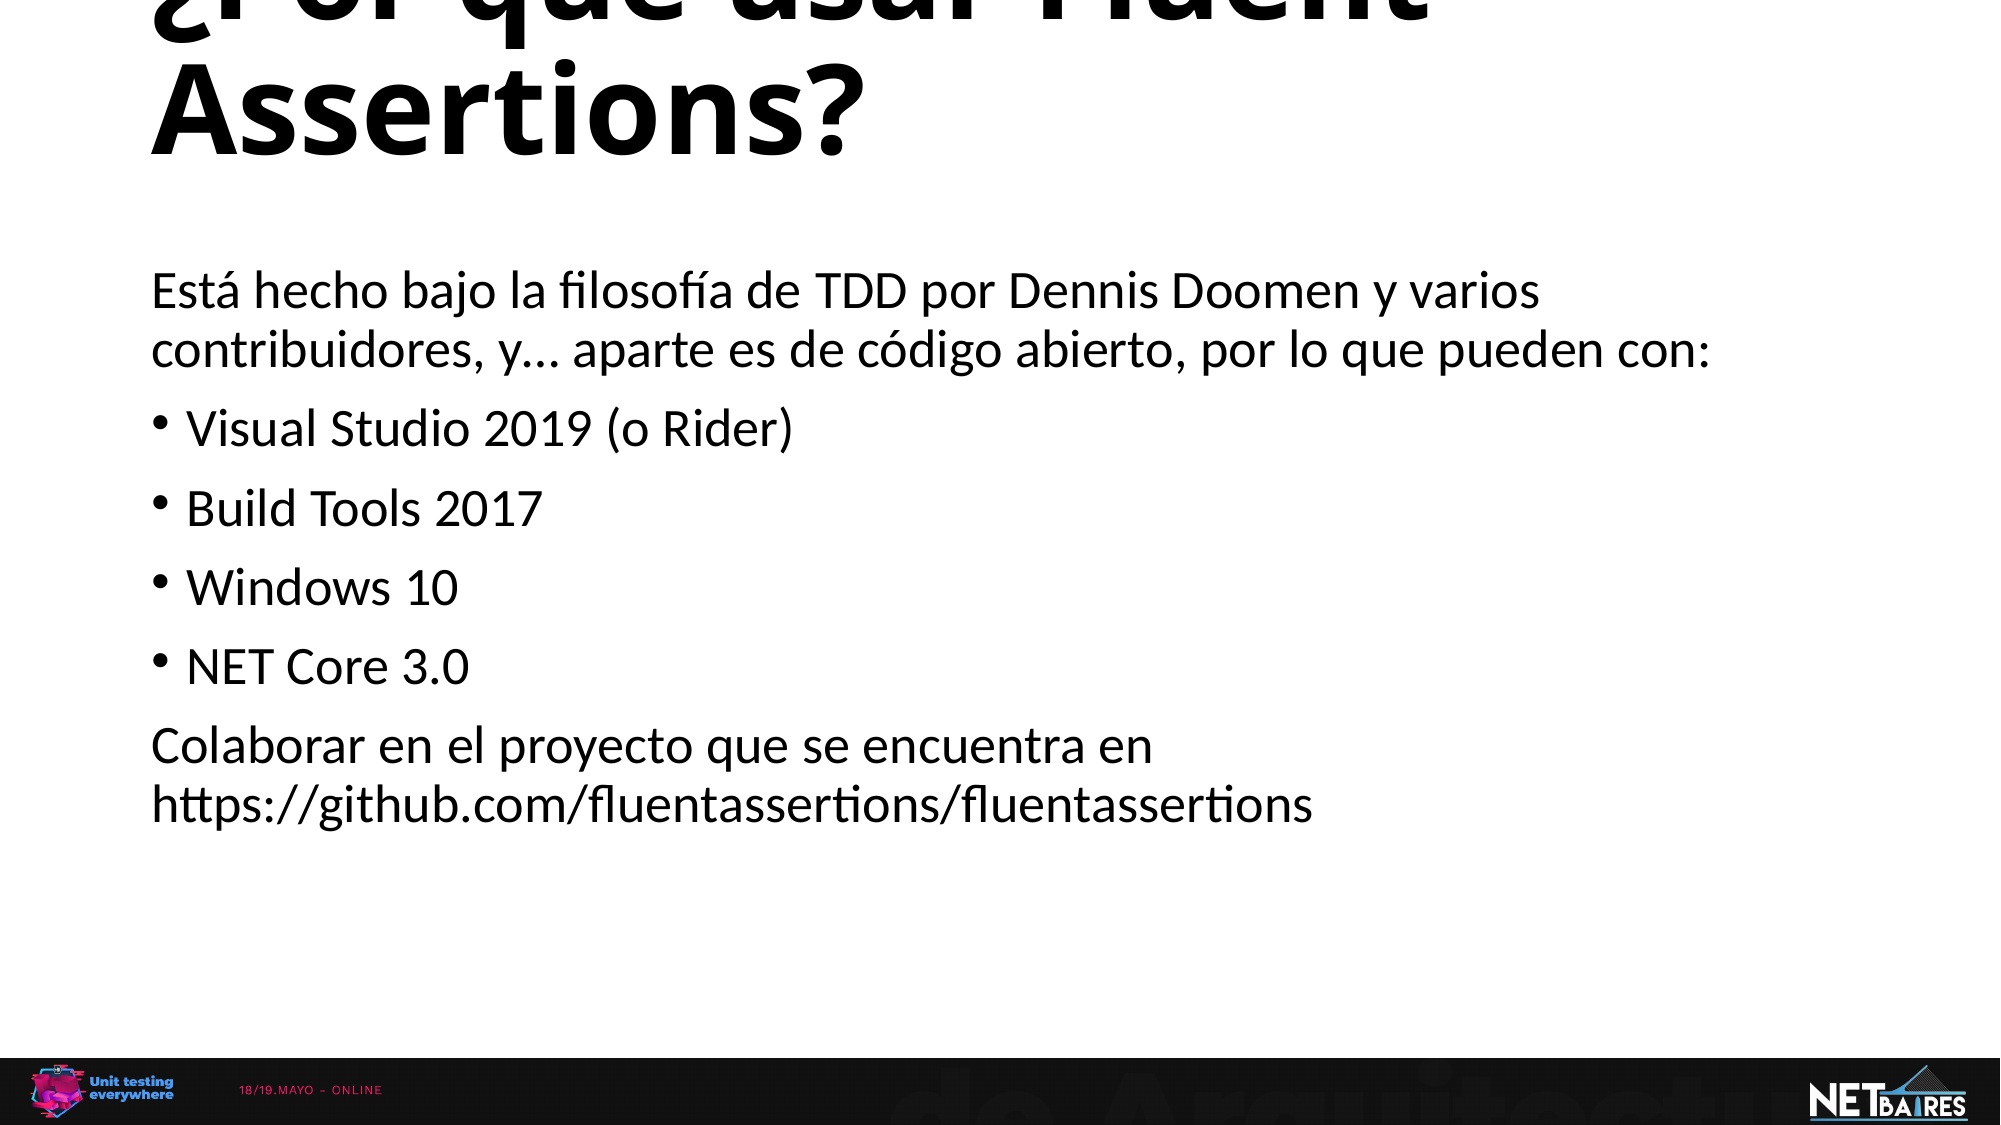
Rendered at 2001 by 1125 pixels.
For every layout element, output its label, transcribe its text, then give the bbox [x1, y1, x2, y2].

text_box Está hecho bajo la filosofía de TDD por Dennis Doomen y varios contribuidores, y… aparte es de código abierto, por lo que pueden con: Visual Studio 2019 (o Rider) Build Tools 2017 Windows 10 NET Core 3.0 Colaborar en el proyecto que se encuentra en https://github.com/fluentassertions/fluentassertions [136, 188, 1862, 999]
text_box ¿Por qué usar Fluent Assertions? [136, 16, 1862, 188]
picture [0, 1058, 2000, 1125]
